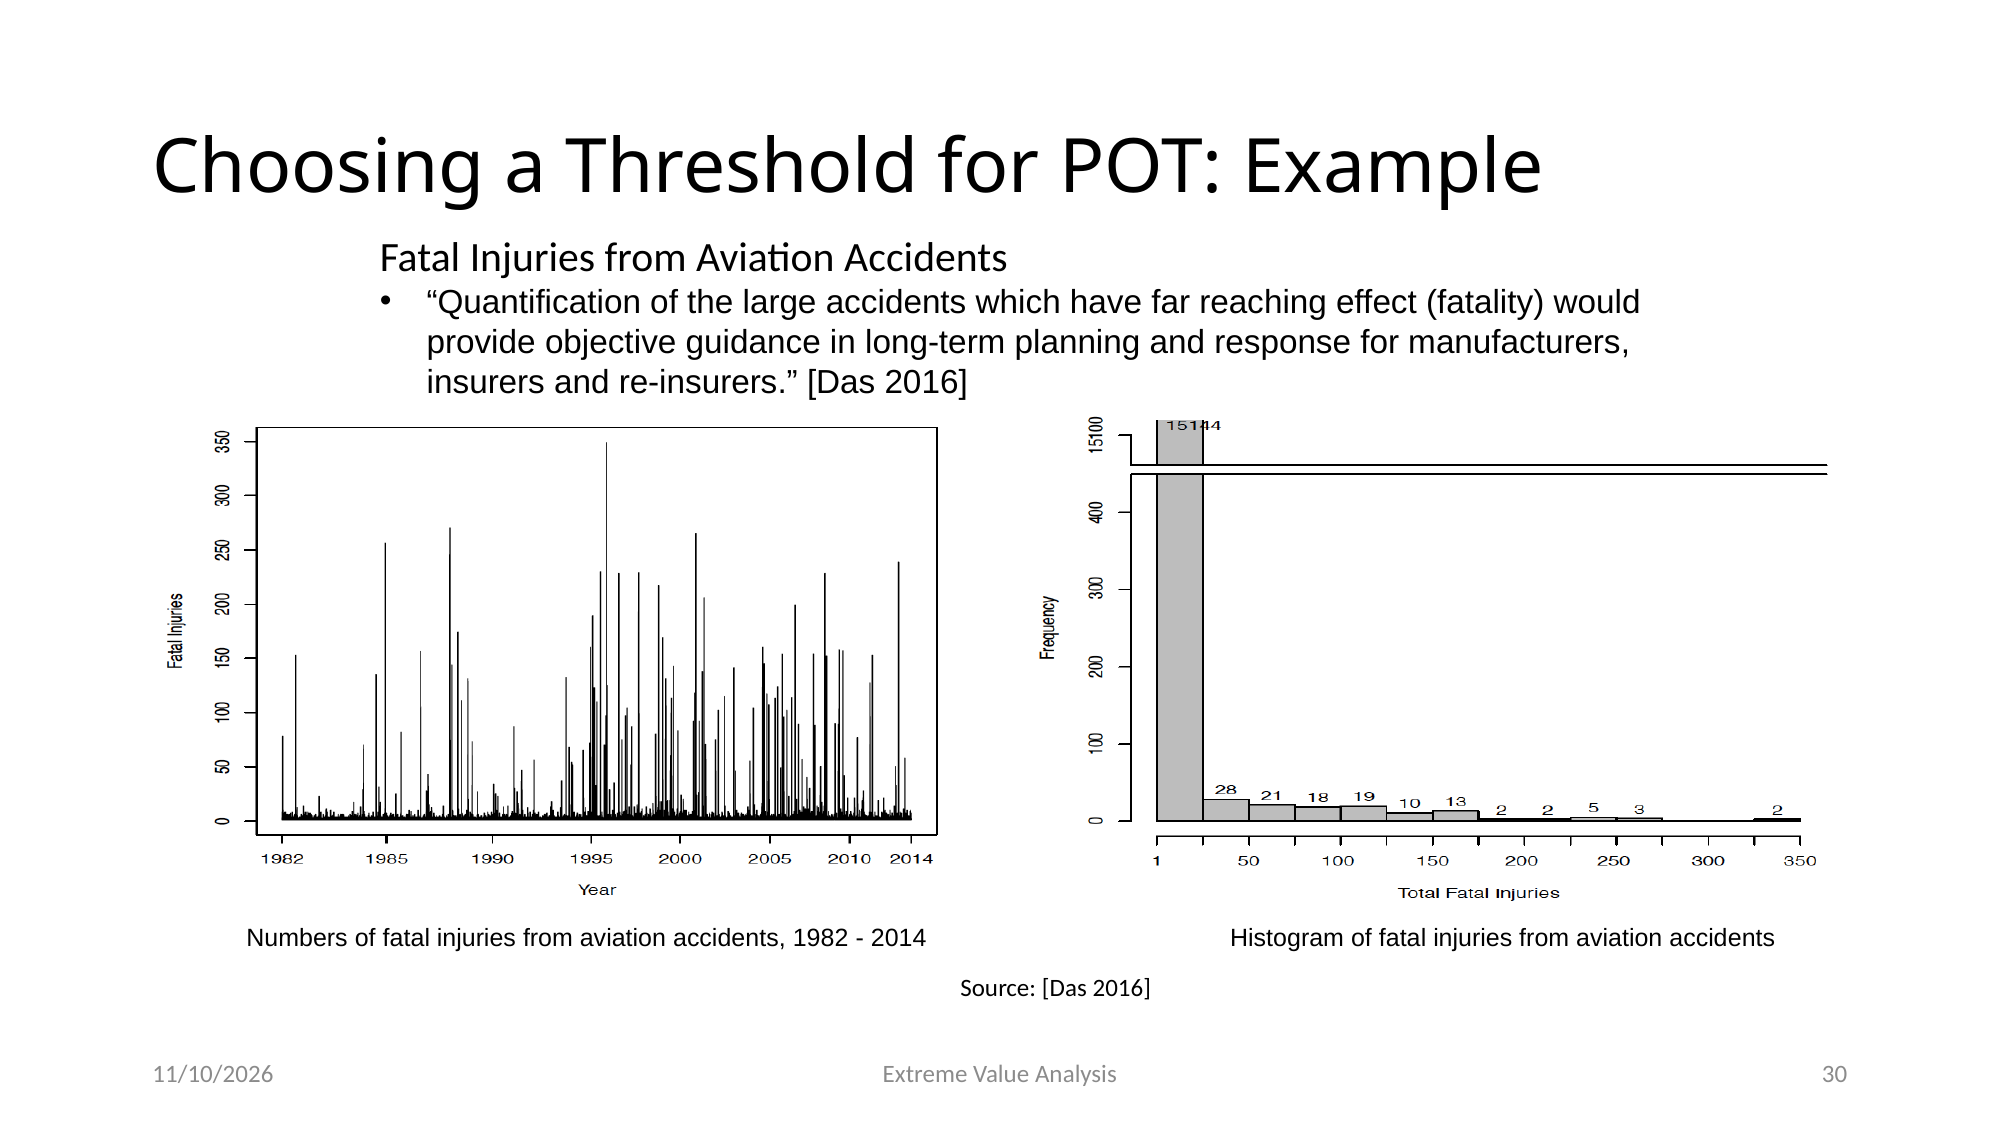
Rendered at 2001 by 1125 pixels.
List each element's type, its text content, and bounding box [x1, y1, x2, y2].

footer Extreme Value Analysis [662, 1042, 1338, 1103]
text_box Histogram of fatal injuries from aviation accidents [1215, 926, 1792, 959]
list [1012, 386, 1863, 926]
slide_number 30 [1412, 1042, 1863, 1103]
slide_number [137, 1042, 588, 1103]
text_box Fatal Injuries from Aviation Accidents “Quantification of the large accidents which have far reaching effect (fatality) would provide objective guidance in long-term planning and response for manufacturers, insurers and re-insurers.” [Das 2016] [365, 222, 1768, 453]
text_box Source: [Das 2016] [945, 964, 1167, 1009]
title Choosing a Threshold for POT: Example [137, 59, 1863, 278]
text_box Numbers of fatal injuries from aviation accidents, 1982 - 2014 [231, 921, 944, 959]
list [137, 391, 988, 921]
